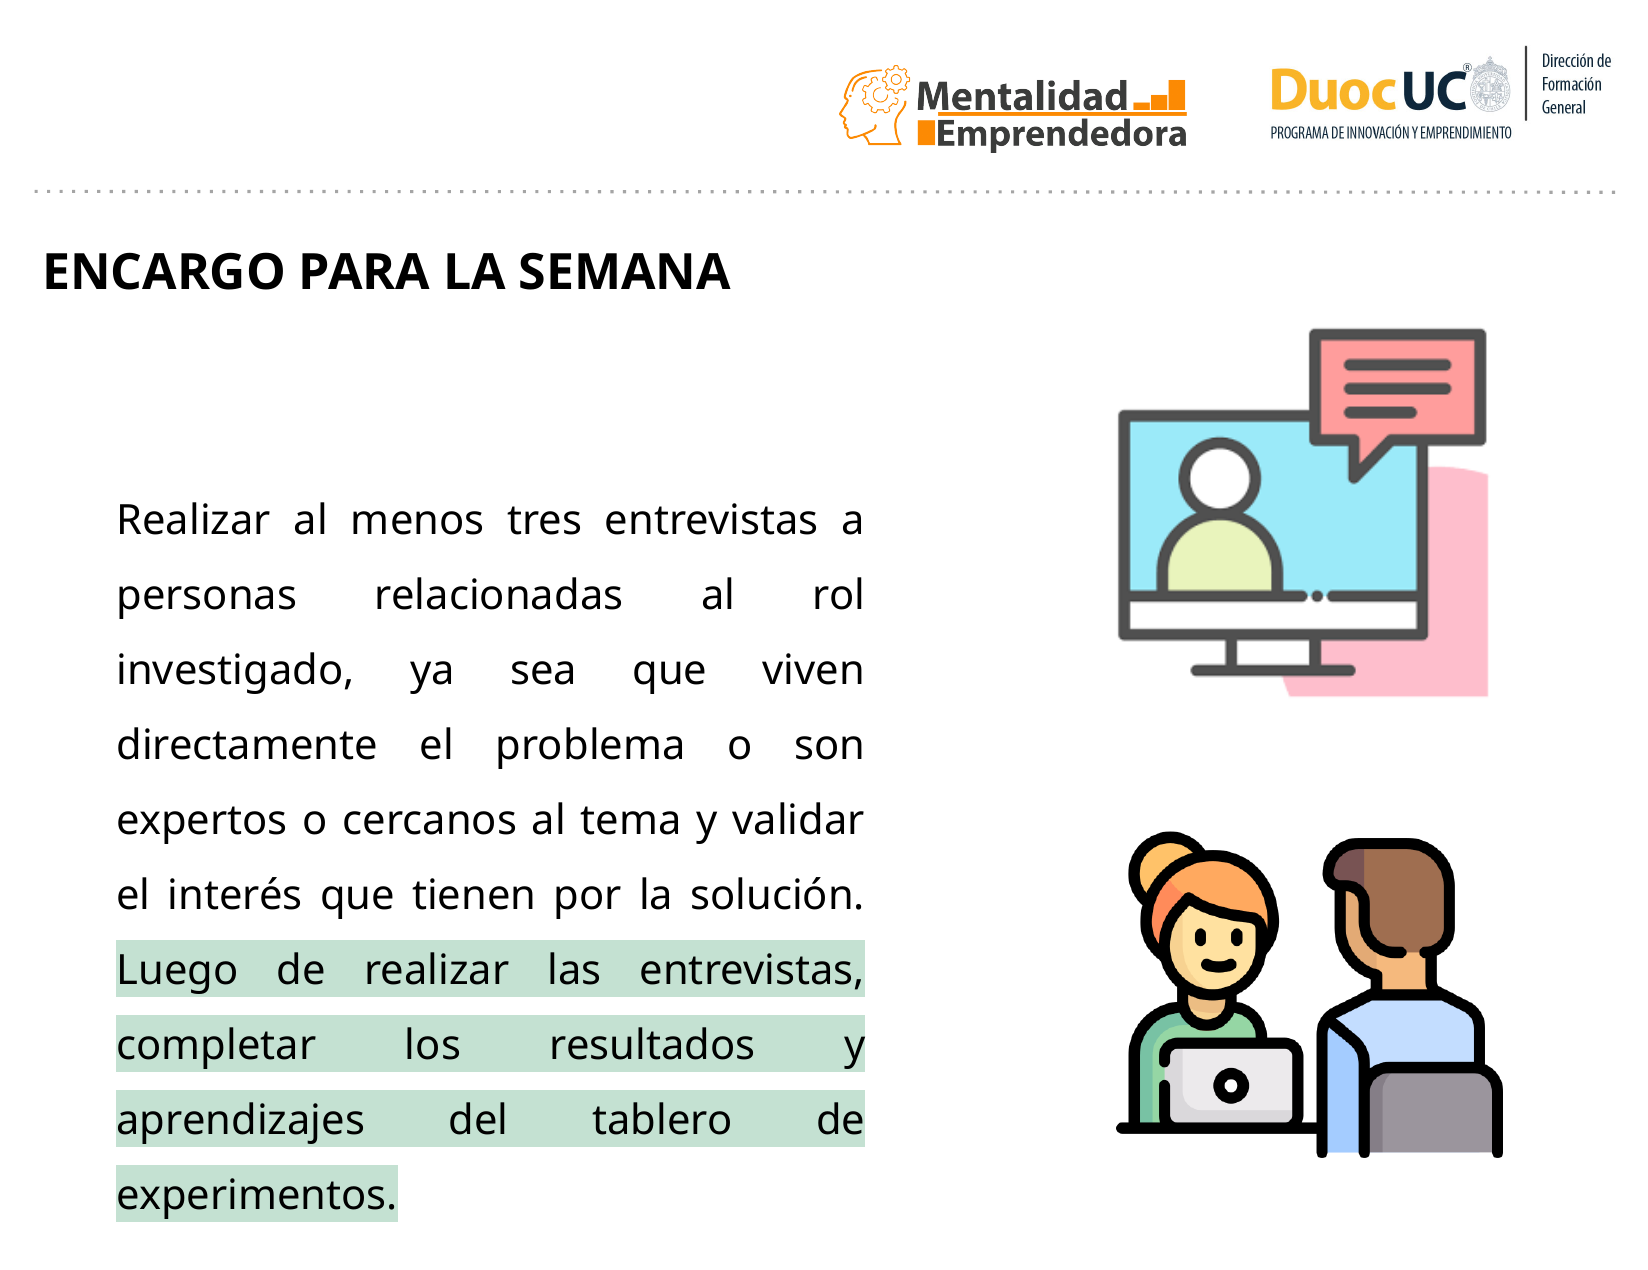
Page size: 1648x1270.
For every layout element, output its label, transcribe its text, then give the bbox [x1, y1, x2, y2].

picture [1249, 45, 1626, 160]
text_box ENCARGO PARA LA SEMANA [25, 193, 1528, 333]
picture [1116, 801, 1504, 1189]
text_box Realizar al menos tres entrevistas a personas relacionadas al rol investigado, ya sea que viven directamente el problema o son expertos o cercanos al tema y validar el interés que tienen por la solución. Luego de realizar las entrevistas, completar los resultados y aprendizajes del tablero de experimentos. [99, 459, 883, 1093]
picture [1109, 319, 1497, 707]
picture [838, 64, 1187, 153]
